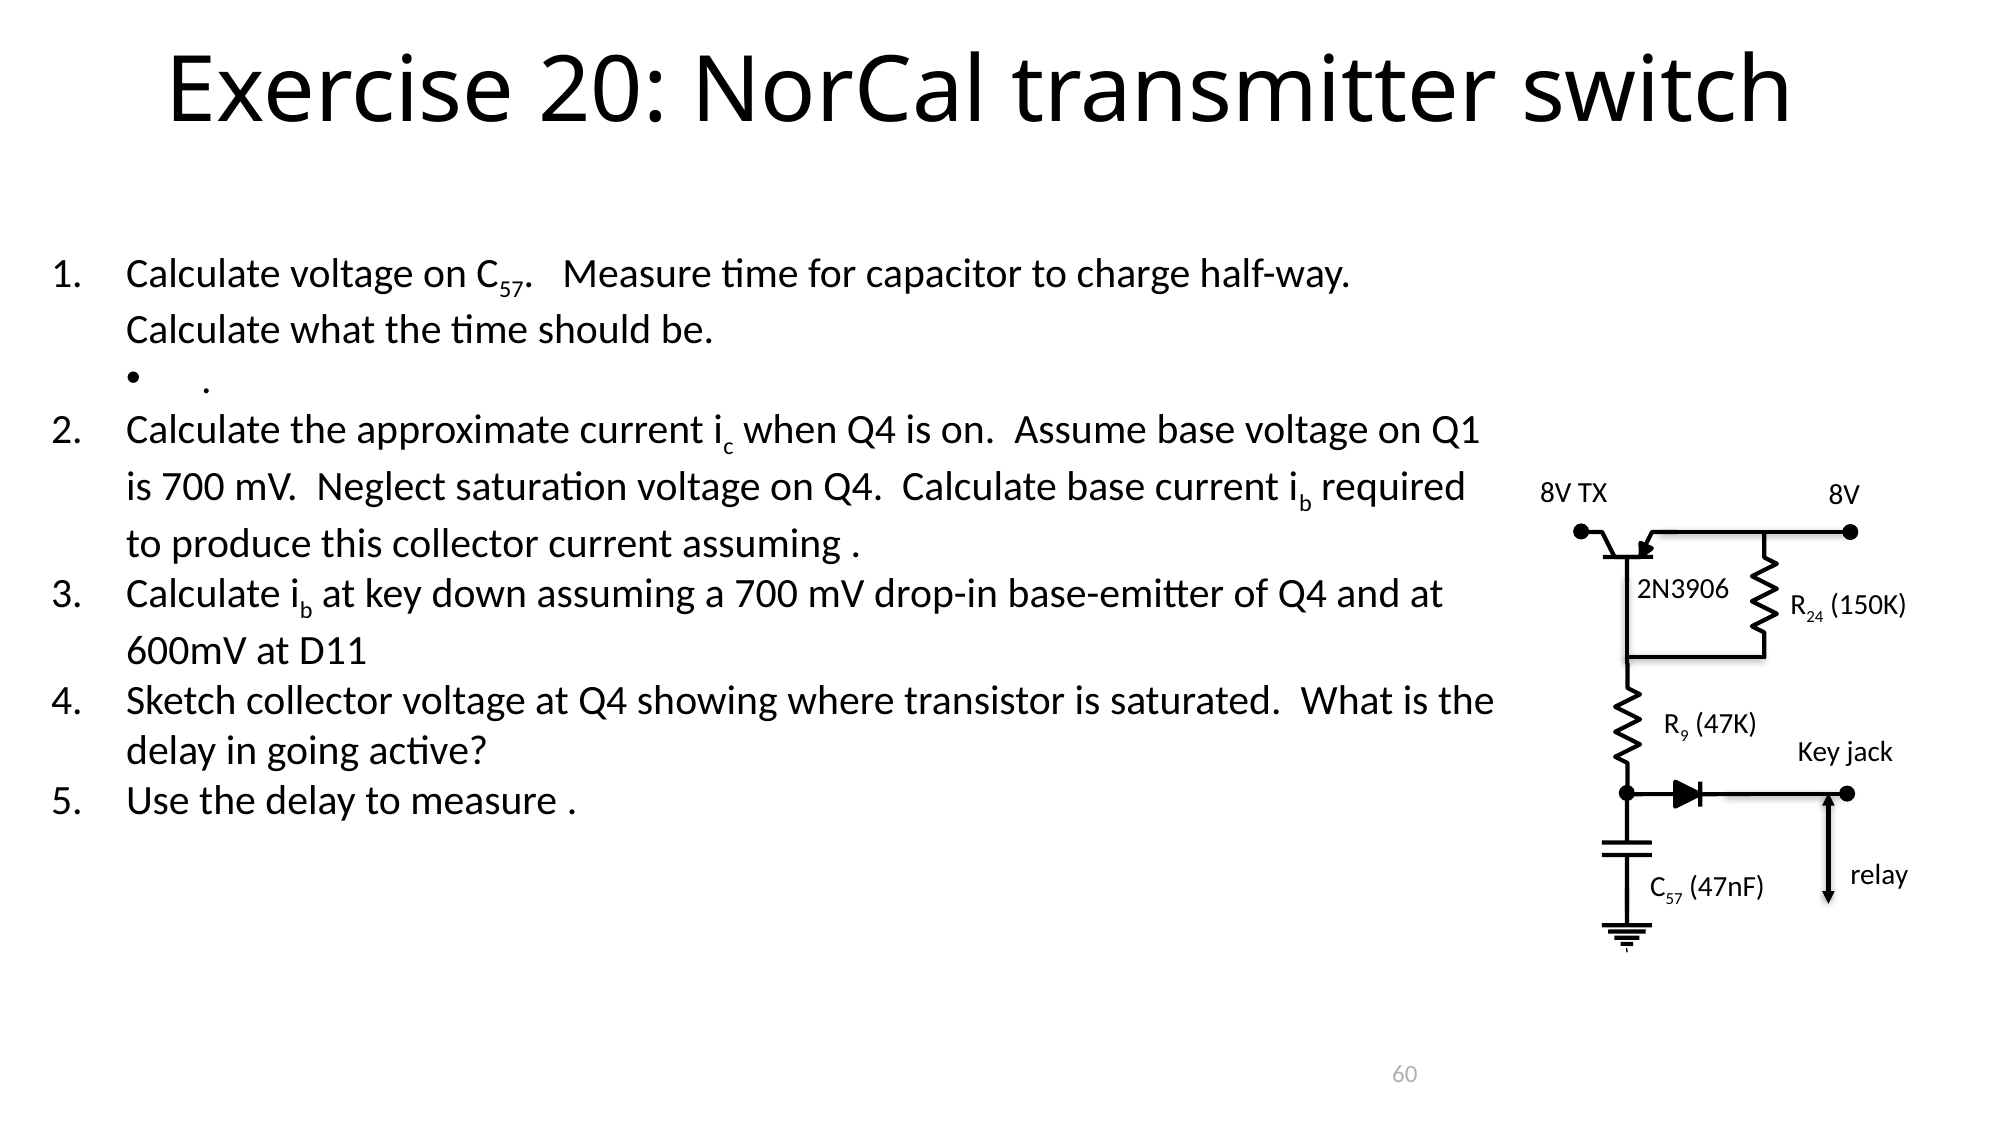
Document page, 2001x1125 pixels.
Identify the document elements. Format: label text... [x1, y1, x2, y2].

text_box Exercise 20: NorCal transmitter switch [0, 29, 1962, 140]
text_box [1532, 465, 1962, 951]
slide_number 60 [1074, 738, 1425, 1125]
